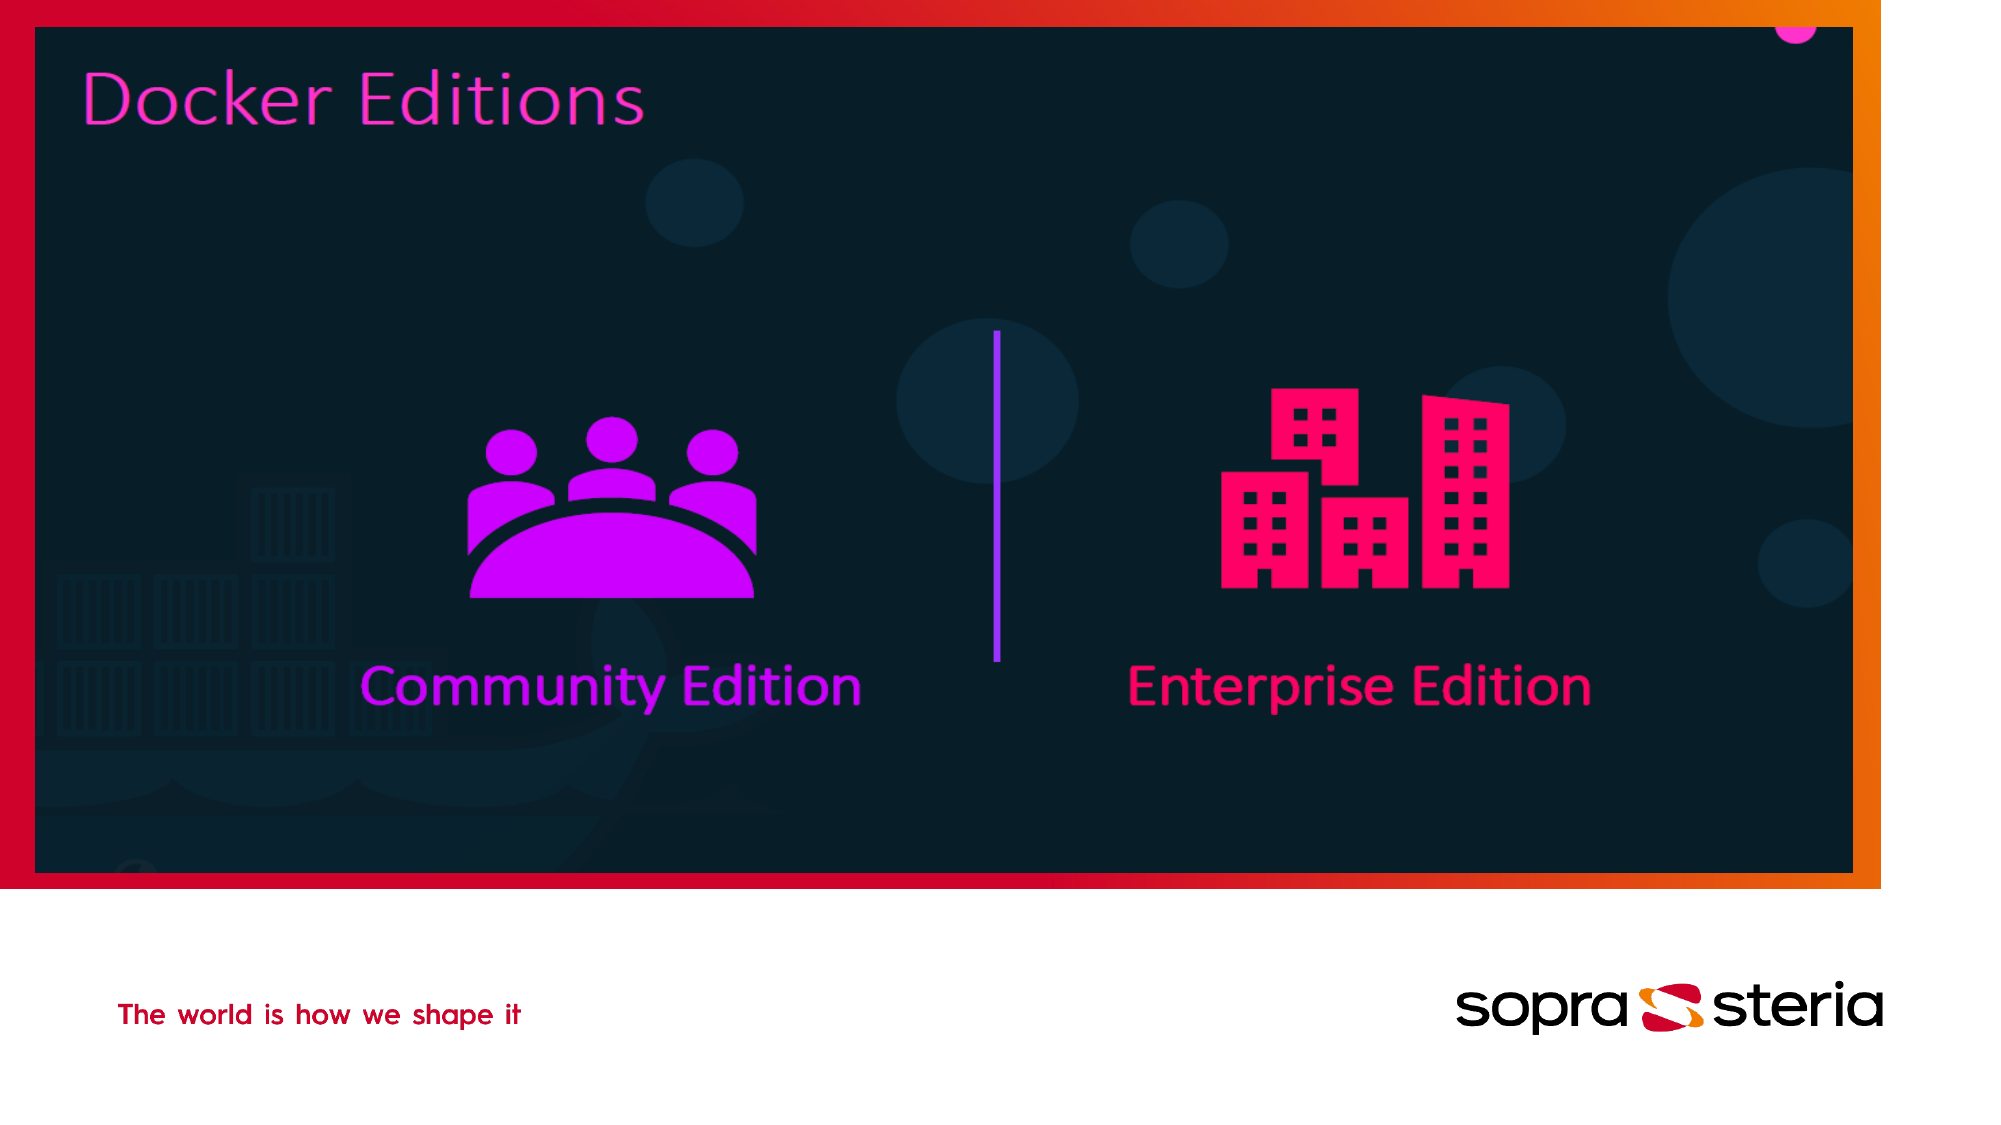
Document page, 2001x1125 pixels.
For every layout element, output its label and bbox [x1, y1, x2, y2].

picture [1423, 946, 1915, 1069]
picture [0, 0, 1881, 889]
picture [100, 987, 545, 1049]
